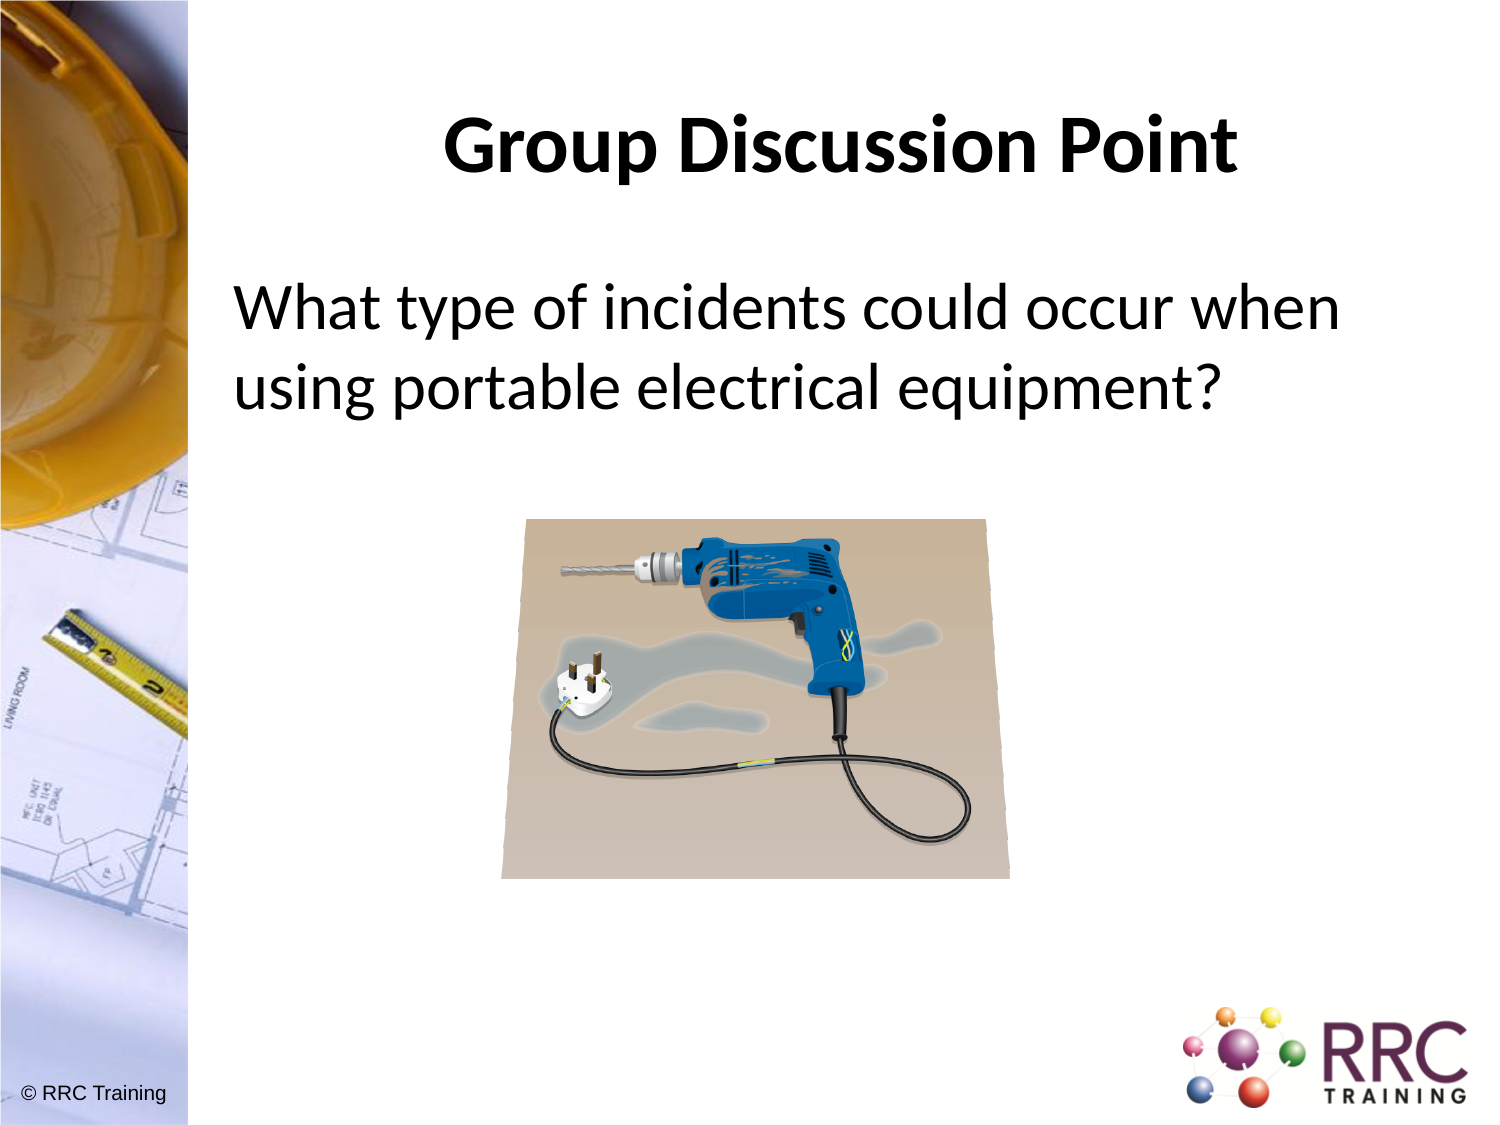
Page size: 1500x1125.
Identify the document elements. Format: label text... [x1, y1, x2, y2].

list What type of incidents could occur when using portable electrical equipment? [218, 255, 1388, 1008]
title Group Discussion Point [182, 62, 1500, 197]
picture [501, 519, 1011, 879]
picture [1183, 1007, 1468, 1108]
picture [1, 1, 187, 1124]
